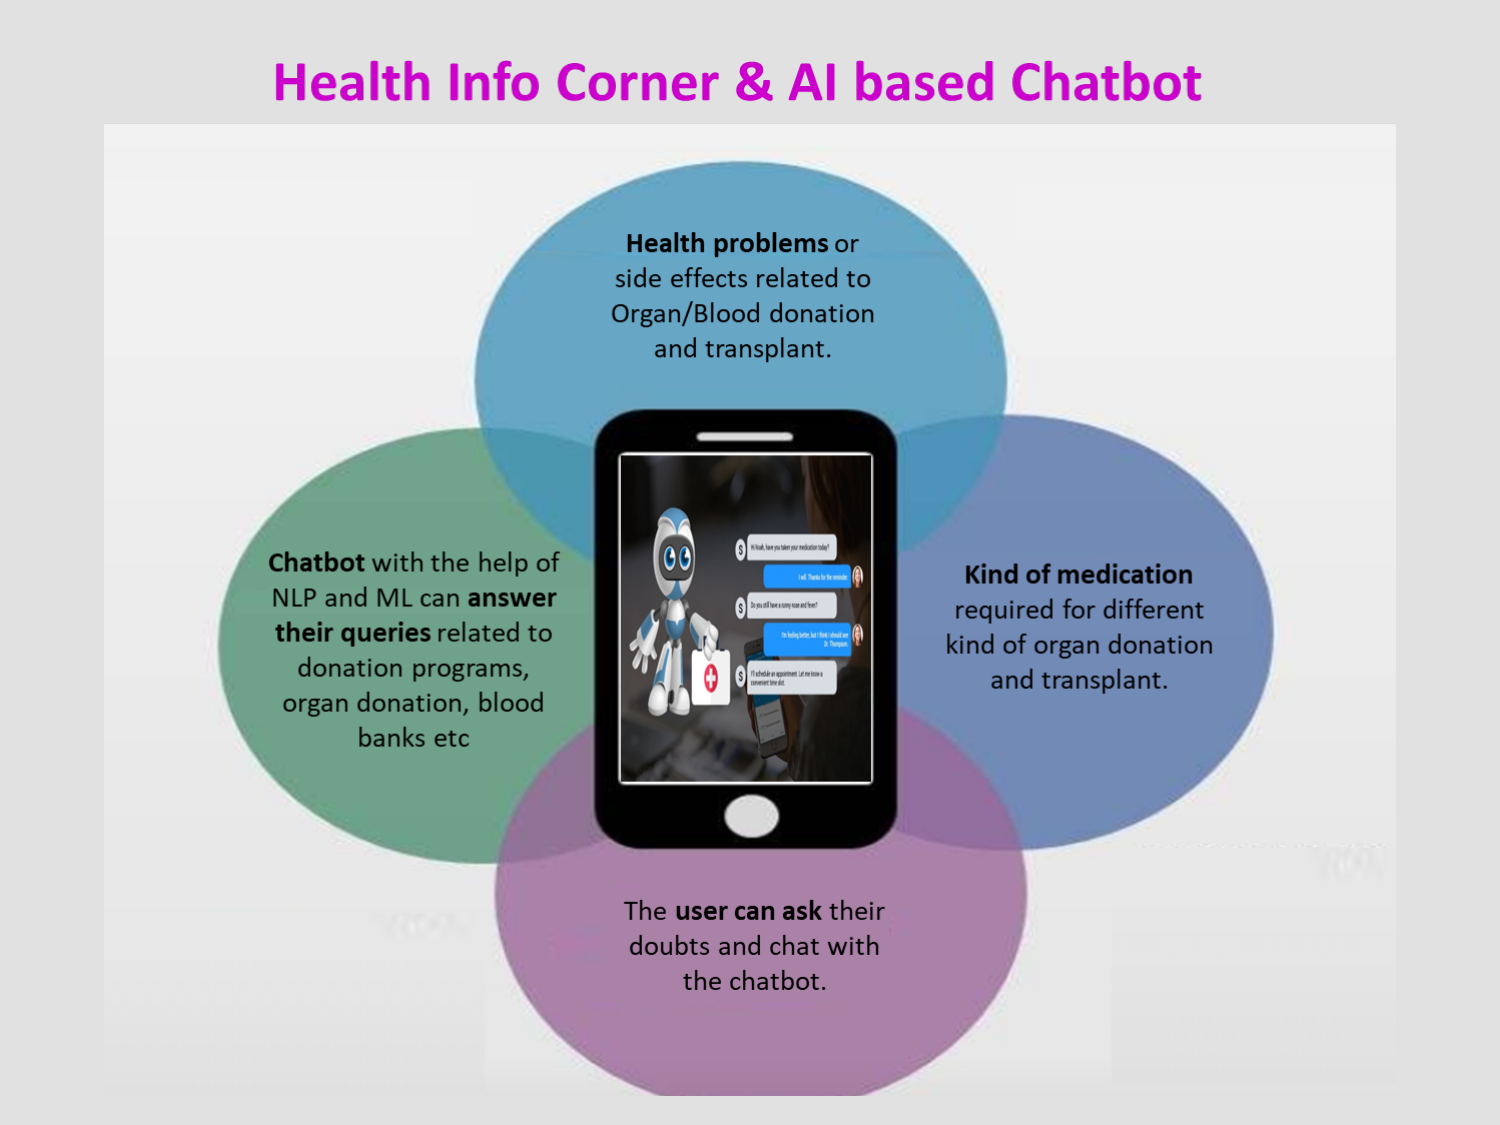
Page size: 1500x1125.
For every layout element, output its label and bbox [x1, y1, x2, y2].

picture [104, 29, 1396, 1096]
